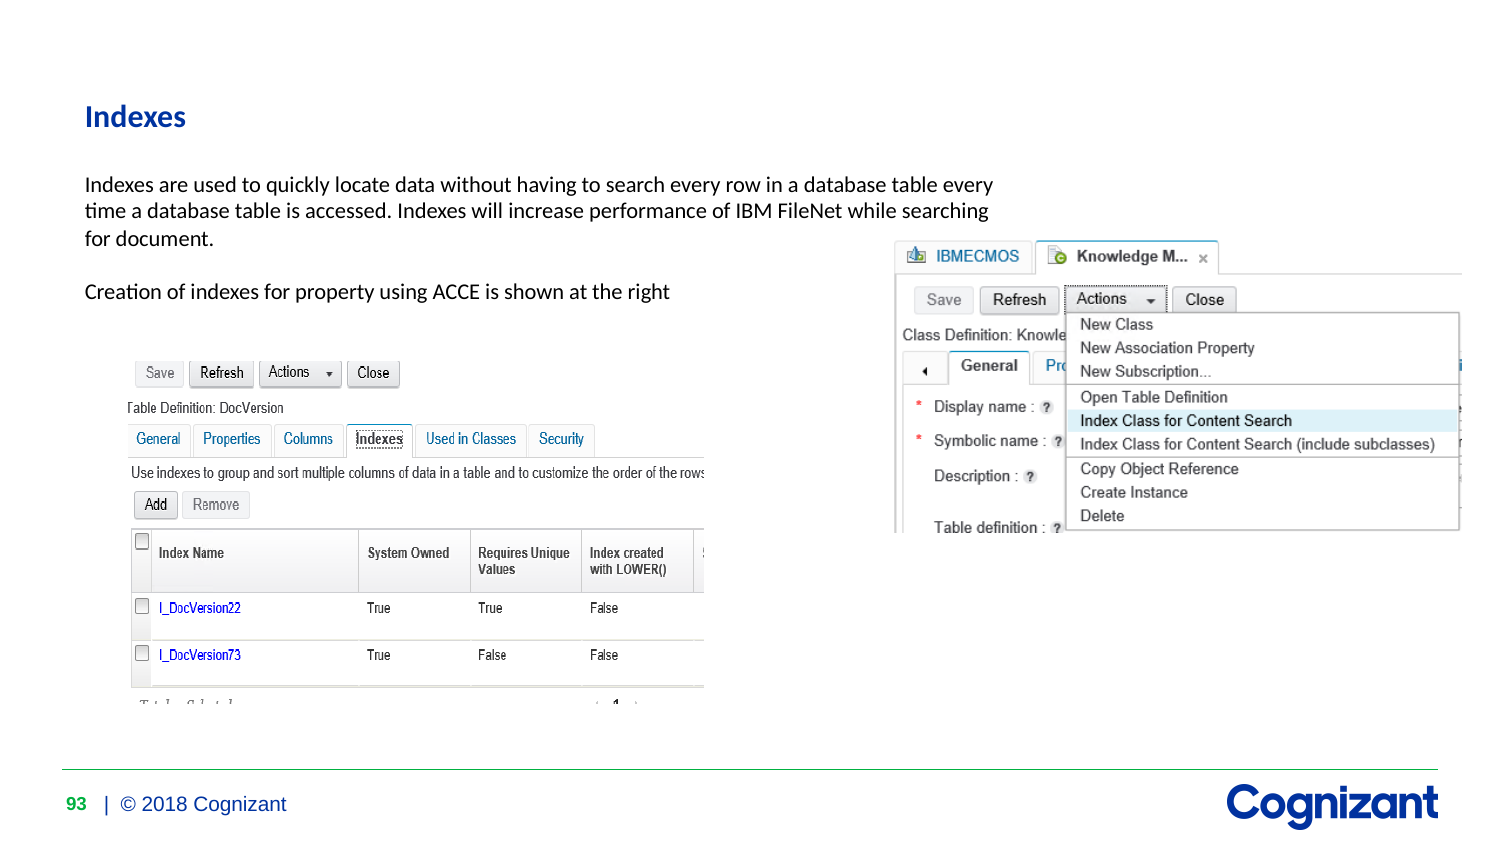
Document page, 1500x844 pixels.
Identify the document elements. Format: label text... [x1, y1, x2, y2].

picture [1227, 784, 1438, 830]
picture [128, 361, 705, 704]
title Indexes Indexes are used to quickly locate data without having to search every row in a database table every time a database table is accessed. Indexes will increase performance of IBM FileNet while searching for document. Creation of indexes for property using ACCE is shown at the right [84, 23, 1017, 362]
picture [886, 229, 1462, 533]
slide_number 93 [66, 790, 104, 817]
